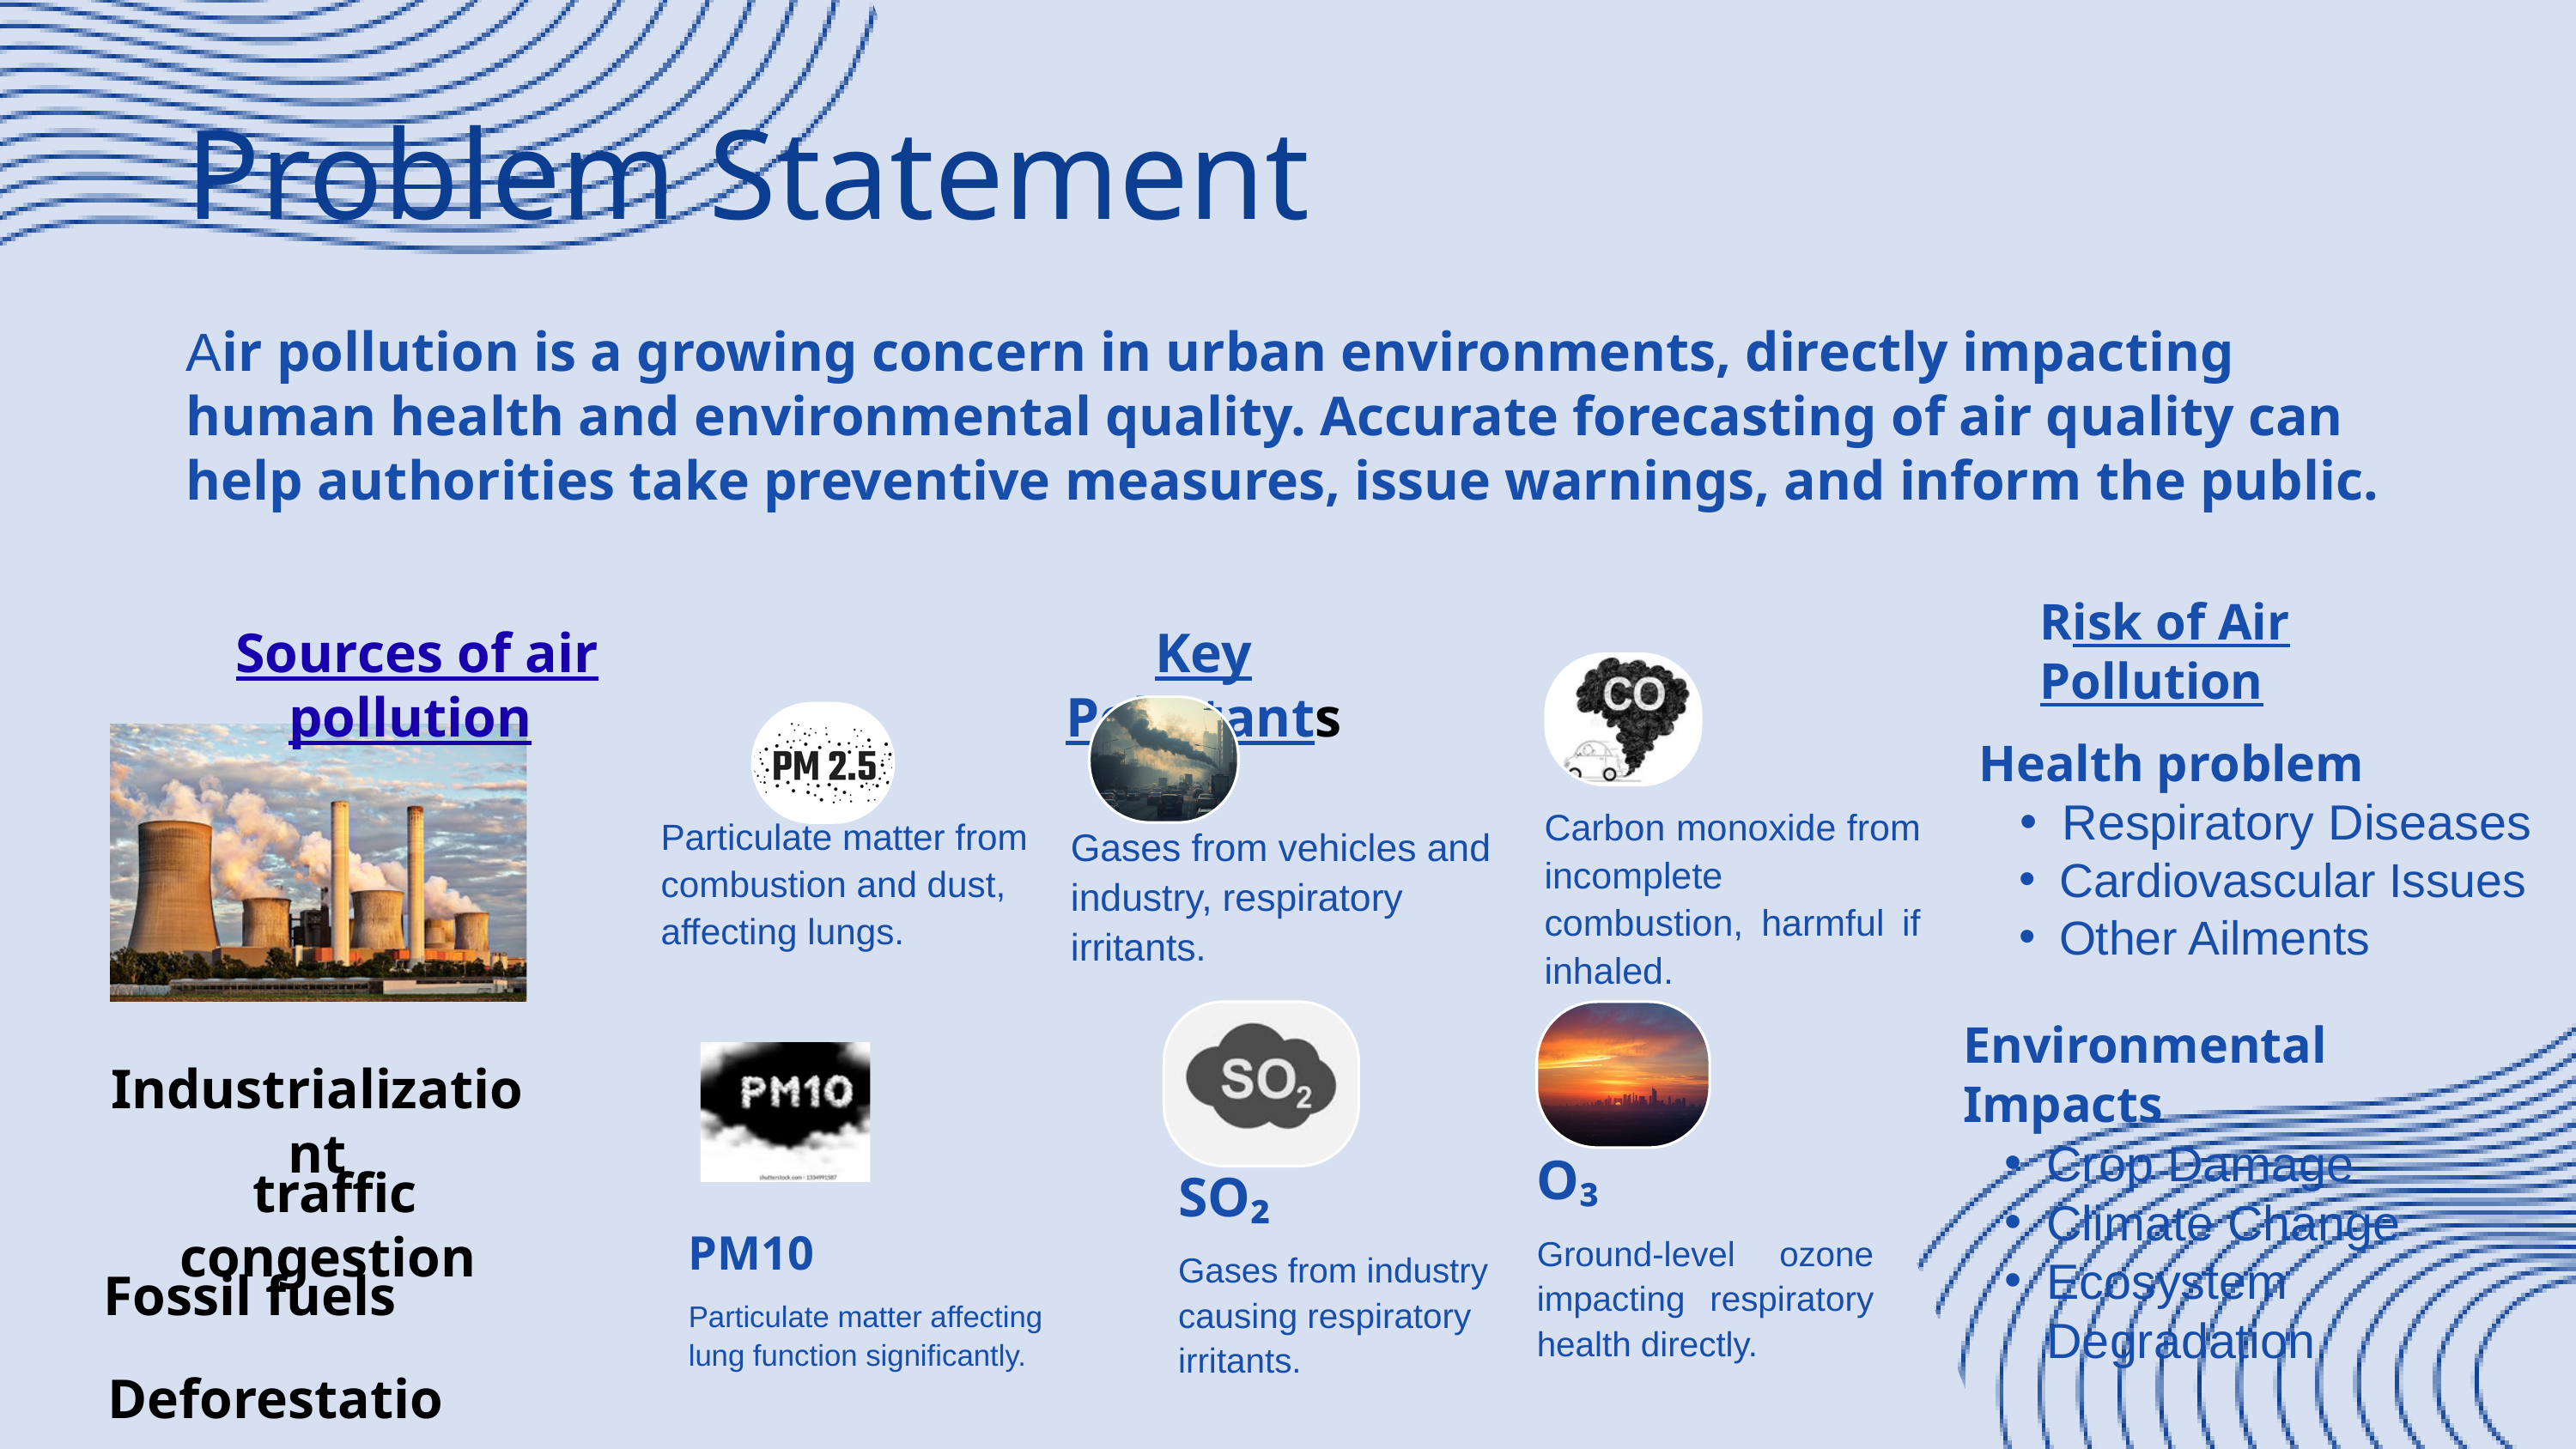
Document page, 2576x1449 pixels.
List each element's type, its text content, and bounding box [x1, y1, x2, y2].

text_box [700, 1042, 871, 1182]
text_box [688, 1225, 1076, 1372]
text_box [1163, 1001, 1359, 1167]
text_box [1978, 735, 2555, 1033]
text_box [1962, 1016, 2540, 1379]
text_box [110, 748, 527, 1002]
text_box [1536, 1147, 1875, 1362]
text_box Fossil fuels [102, 1262, 398, 1327]
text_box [1089, 696, 1239, 744]
text_box traffic congestion [102, 1158, 568, 1288]
text_box [1963, 882, 2576, 1449]
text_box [1177, 1165, 1510, 1379]
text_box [1070, 745, 1540, 968]
text_box Sources of air pollution [110, 619, 725, 748]
text_box Deforestation [102, 1365, 449, 1449]
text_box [1544, 731, 1922, 988]
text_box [1536, 1001, 1710, 1147]
text_box Particulate matter from combustion and dust, affecting lungs. [660, 810, 1066, 953]
text_box [0, 0, 913, 531]
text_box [185, 107, 2406, 513]
text_box [1878, 1121, 1958, 1370]
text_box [2039, 593, 2514, 719]
text_box Industrializationt [102, 1055, 532, 1158]
text_box Key Pollutants [1017, 619, 1390, 748]
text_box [752, 703, 895, 823]
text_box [1545, 653, 1702, 730]
